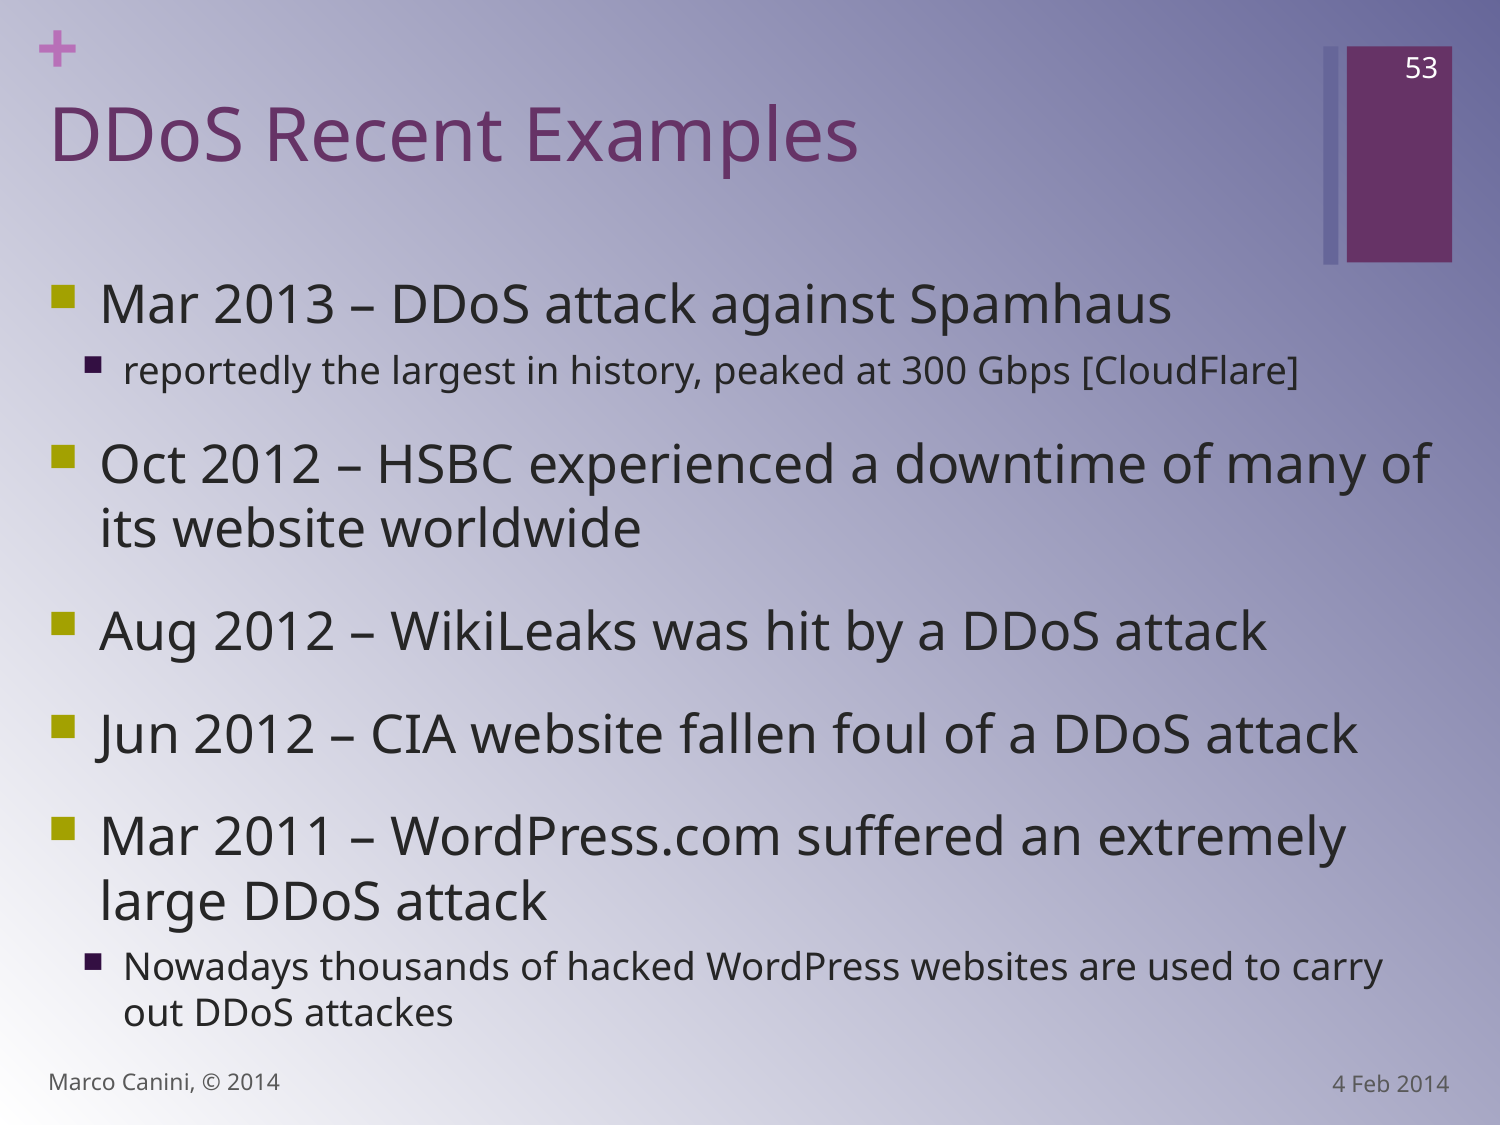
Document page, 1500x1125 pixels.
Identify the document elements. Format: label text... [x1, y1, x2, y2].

list Mar 2013 – DDoS attack against Spamhaus reportedly the largest in history, peaked at 300 Gbps [CloudFlare] Oct 2012 – HSBC experienced a downtime of many of its website worldwide Aug 2012 – WikiLeaks was hit by a DDoS attack Jun 2012 – CIA website fallen foul of a DDoS attack Mar 2011 – WordPress.com suffered an extremely large DDoS attack Nowadays thousands of hacked WordPress websites are used to carry out DDoS attackes [33, 262, 1465, 1054]
slide_number 53 [1362, 39, 1454, 100]
title DDoS Recent Examples [33, 79, 1322, 262]
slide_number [1114, 1053, 1465, 1114]
footer Marco Canini, © 2014 [33, 1053, 1038, 1114]
